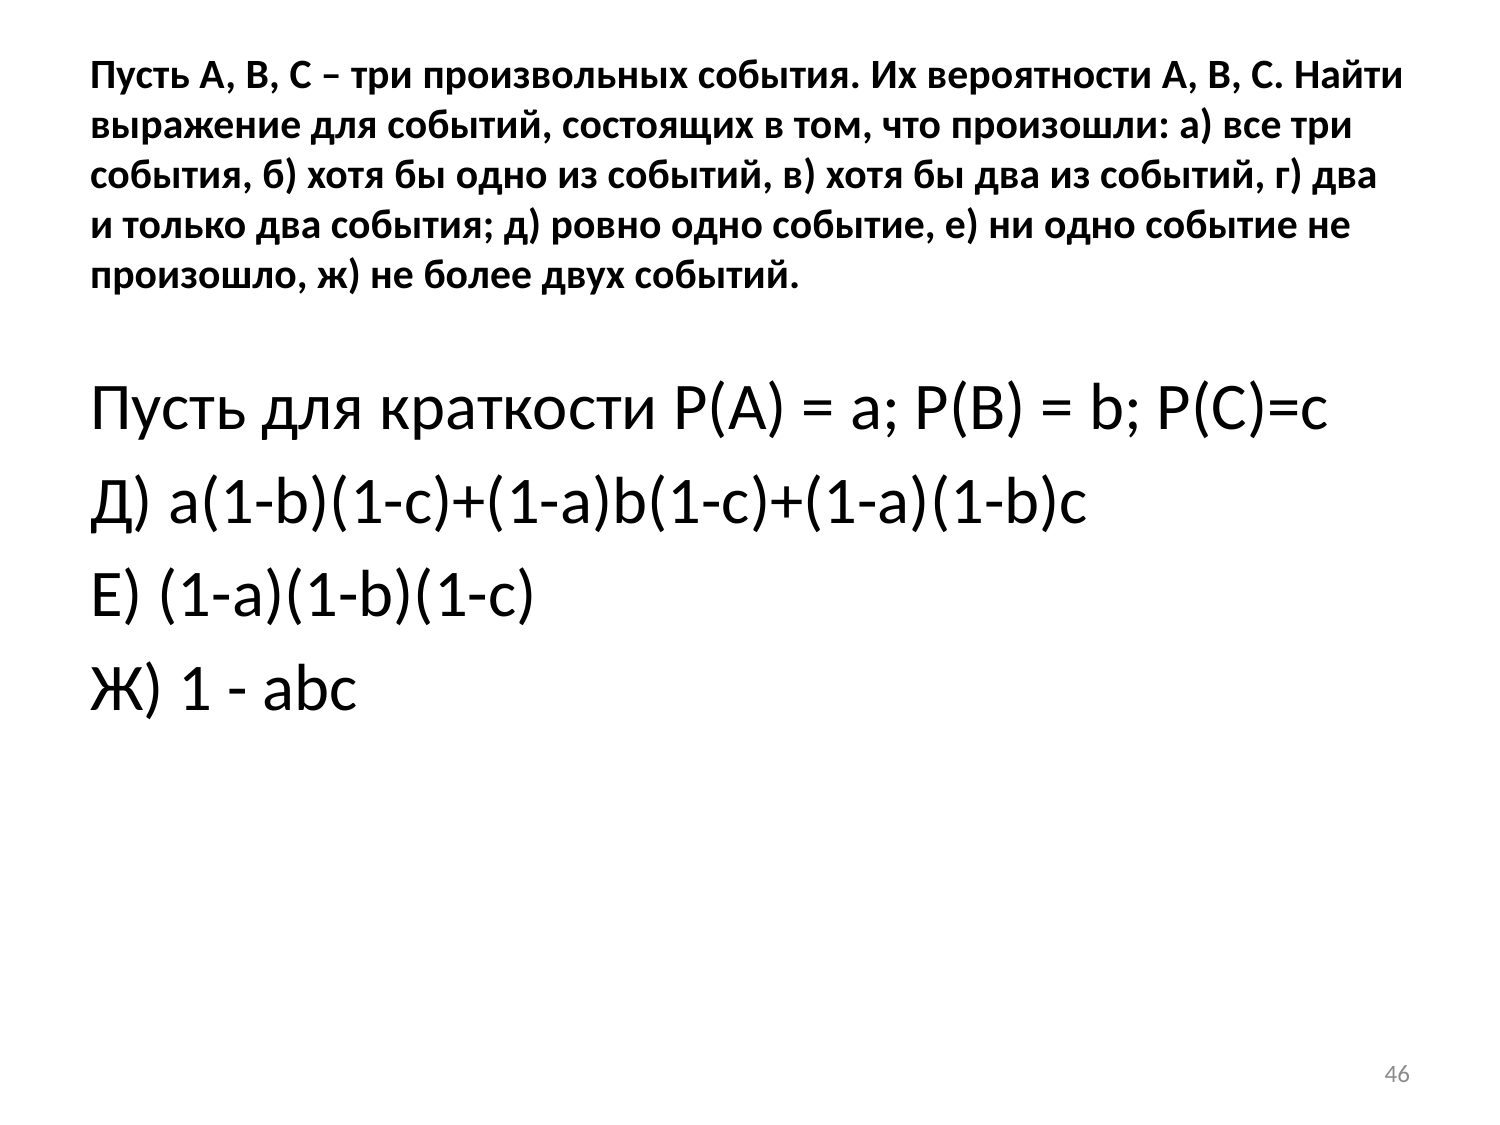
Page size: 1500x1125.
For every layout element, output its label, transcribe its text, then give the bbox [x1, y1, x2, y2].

list Пусть для краткости P(A) = a; P(B) = b; P(C)=c Д) a(1-b)(1-c)+(1-a)b(1-c)+(1-a)(1-b)c Е) (1-a)(1-b)(1-c) Ж) 1 - abc [75, 262, 1425, 1005]
title Пусть А, B, C – три произвольных события. Их вероятности А, В, С. Найти выражение для событий, состоящих в том, что произошли: а) все три события, б) хотя бы одно из событий, в) хотя бы два из событий, г) два и только два события; д) ровно одно событие, е) ни одно событие не произошло, ж) не более двух событий. [75, 45, 1425, 262]
slide_number 46 [1074, 1042, 1425, 1103]
